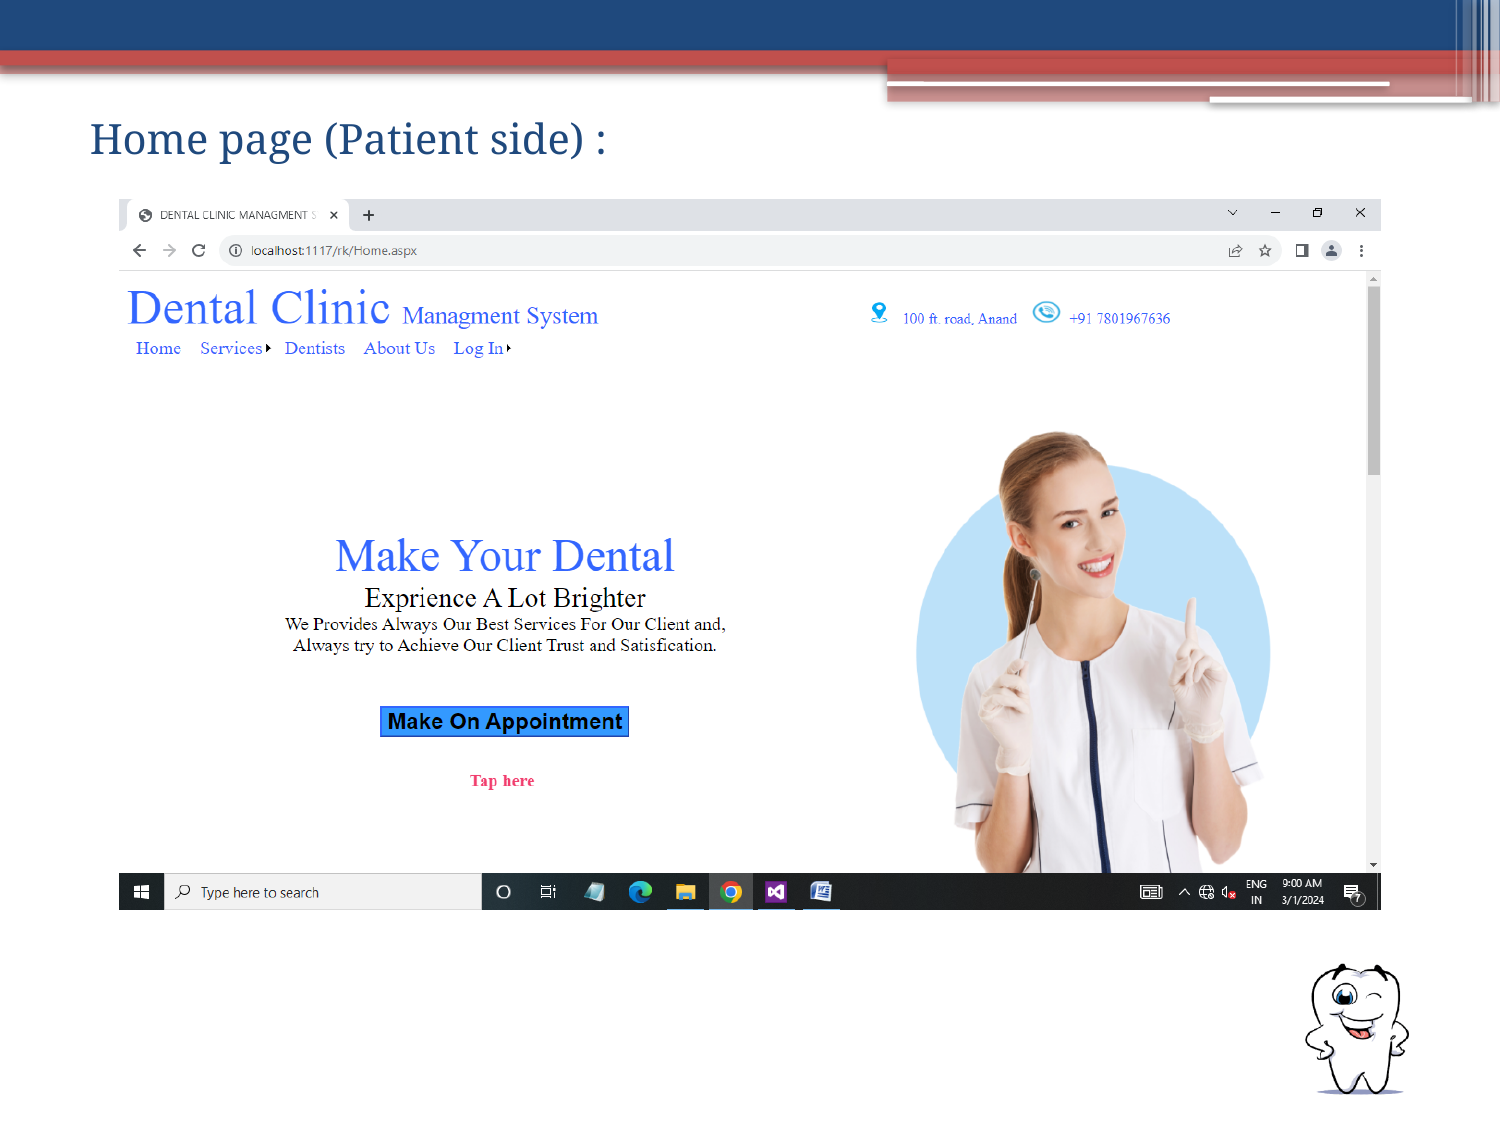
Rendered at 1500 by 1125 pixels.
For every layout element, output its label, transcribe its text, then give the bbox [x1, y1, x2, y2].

title Home page (Patient side) : [75, 87, 1425, 188]
picture [1262, 937, 1454, 1125]
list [118, 199, 1382, 910]
